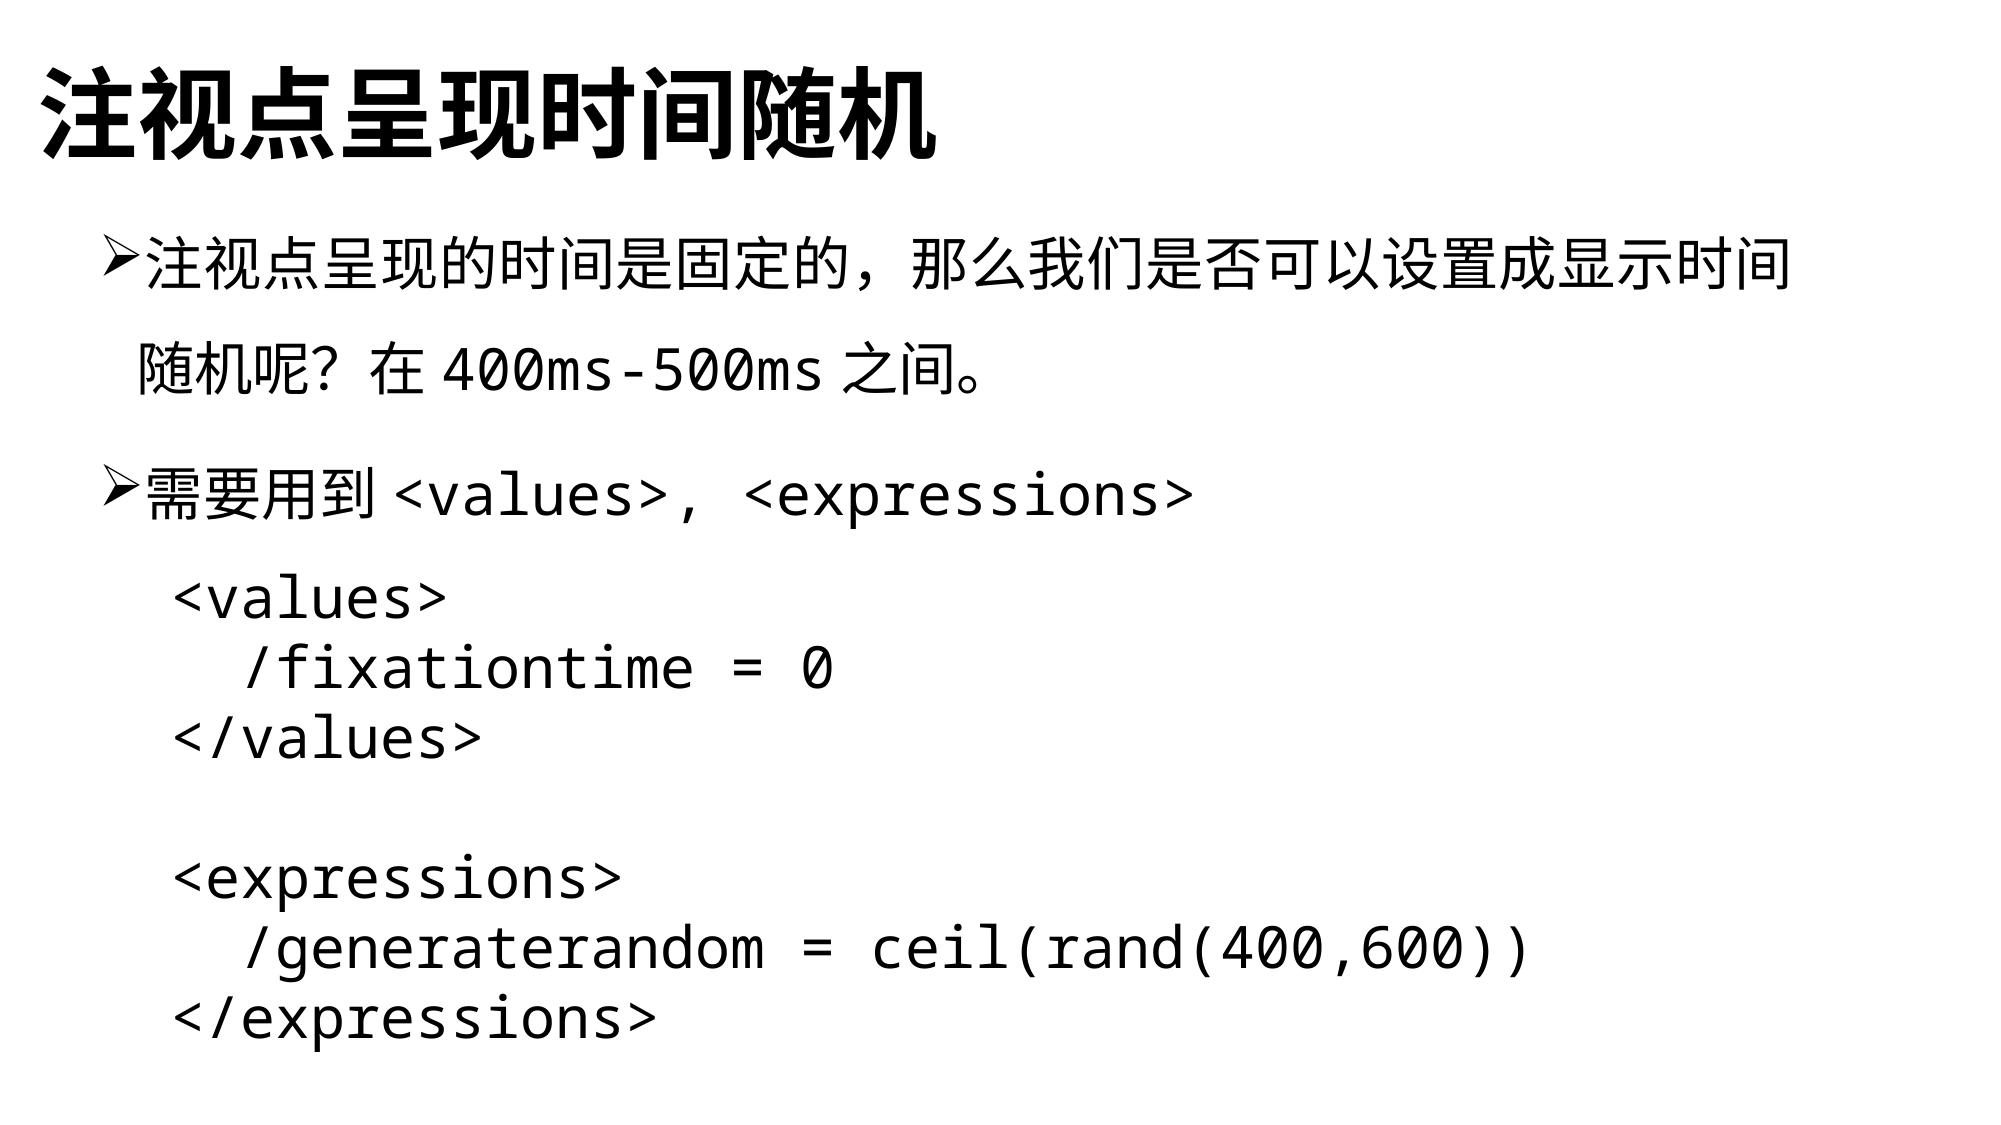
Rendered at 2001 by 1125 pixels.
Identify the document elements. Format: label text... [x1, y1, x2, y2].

text_box <values> /fixationtime = 0 </values> <expressions> /generaterandom = ceil(rand(400,600)) </expressions> [155, 552, 1615, 1058]
list 注视点呈现的时间是固定的，那么我们是否可以设置成显示时间随机呢？在400ms-500ms之间。 需要用到<values>, <expressions> [83, 184, 1809, 899]
title 注视点呈现时间随机 [22, 9, 1748, 228]
